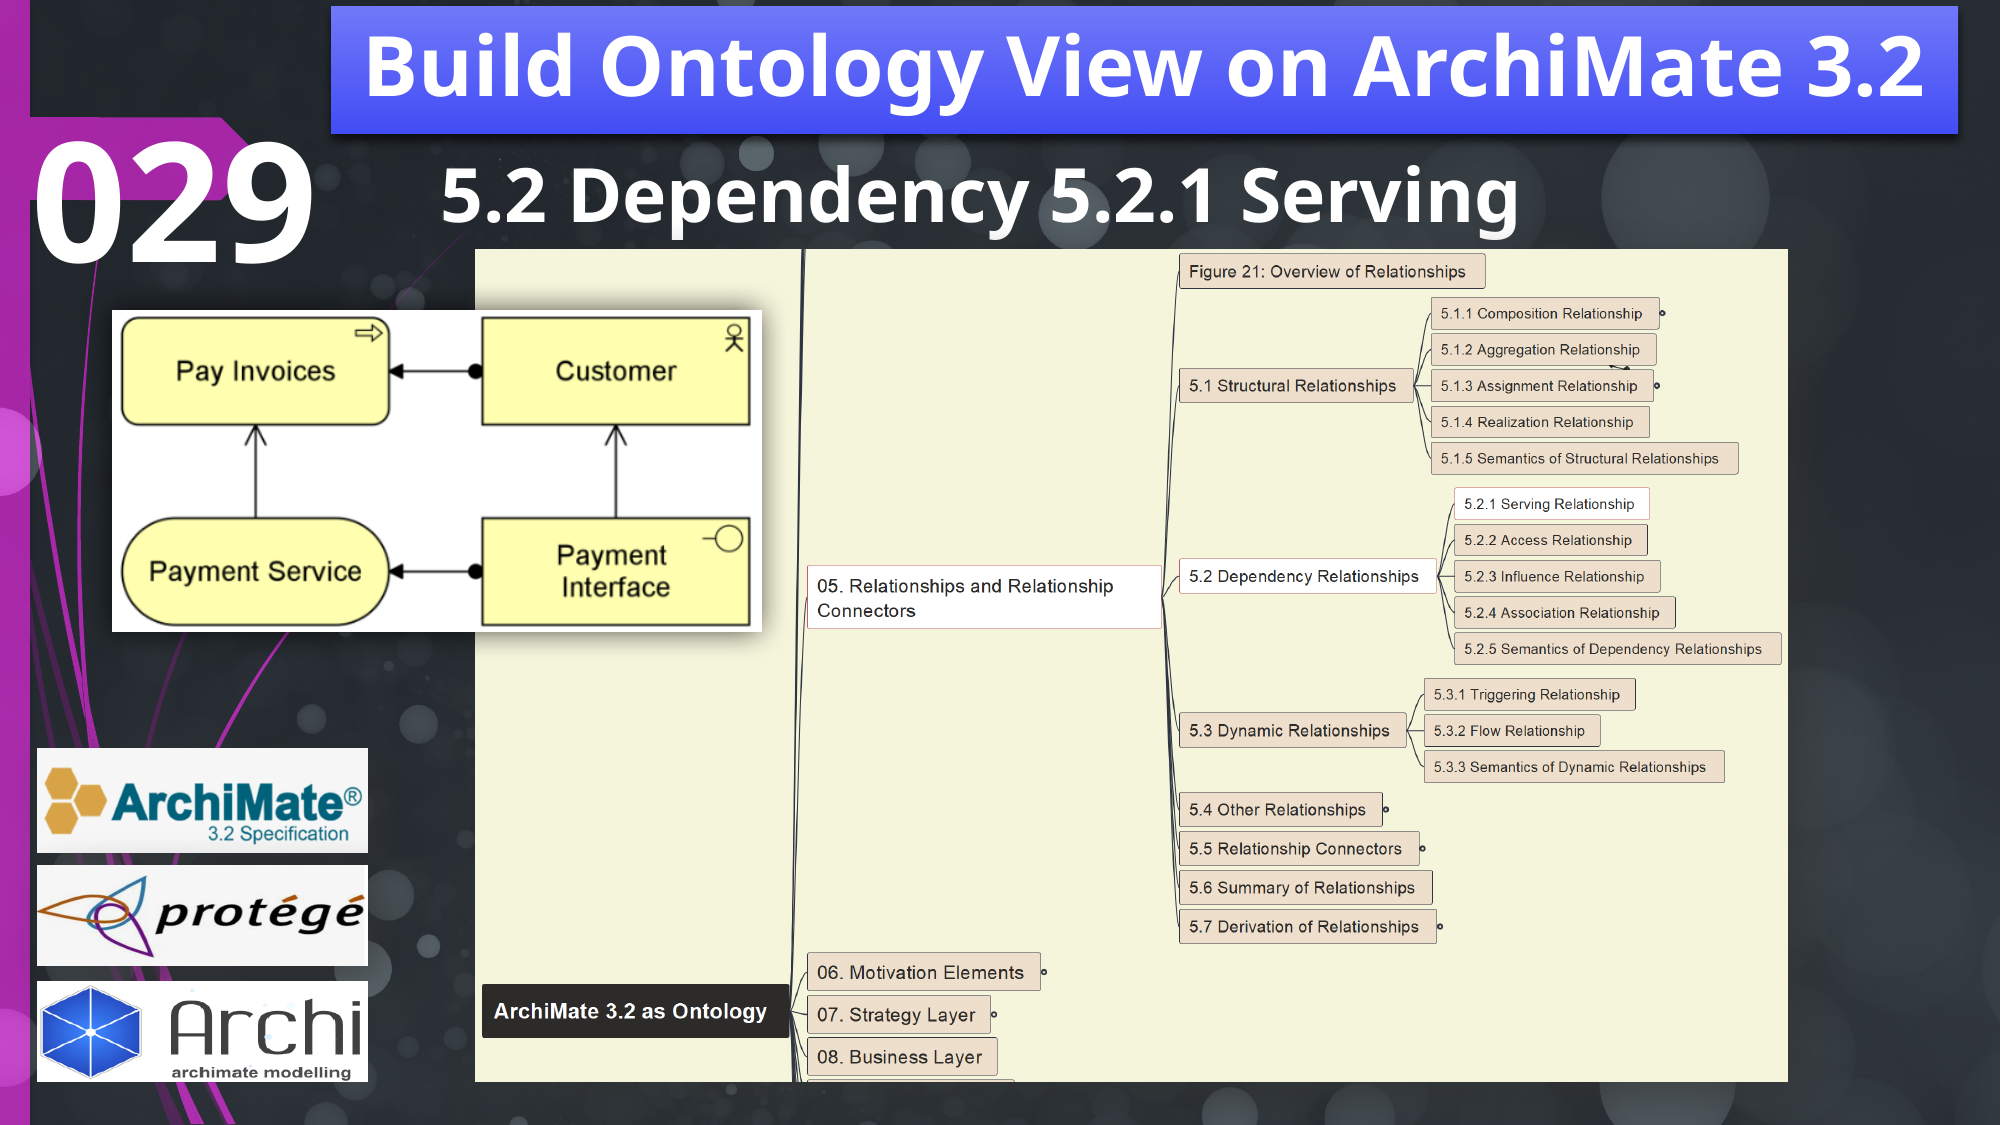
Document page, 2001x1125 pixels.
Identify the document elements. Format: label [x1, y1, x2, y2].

list [475, 249, 1788, 1082]
picture [0, 0, 2000, 1125]
